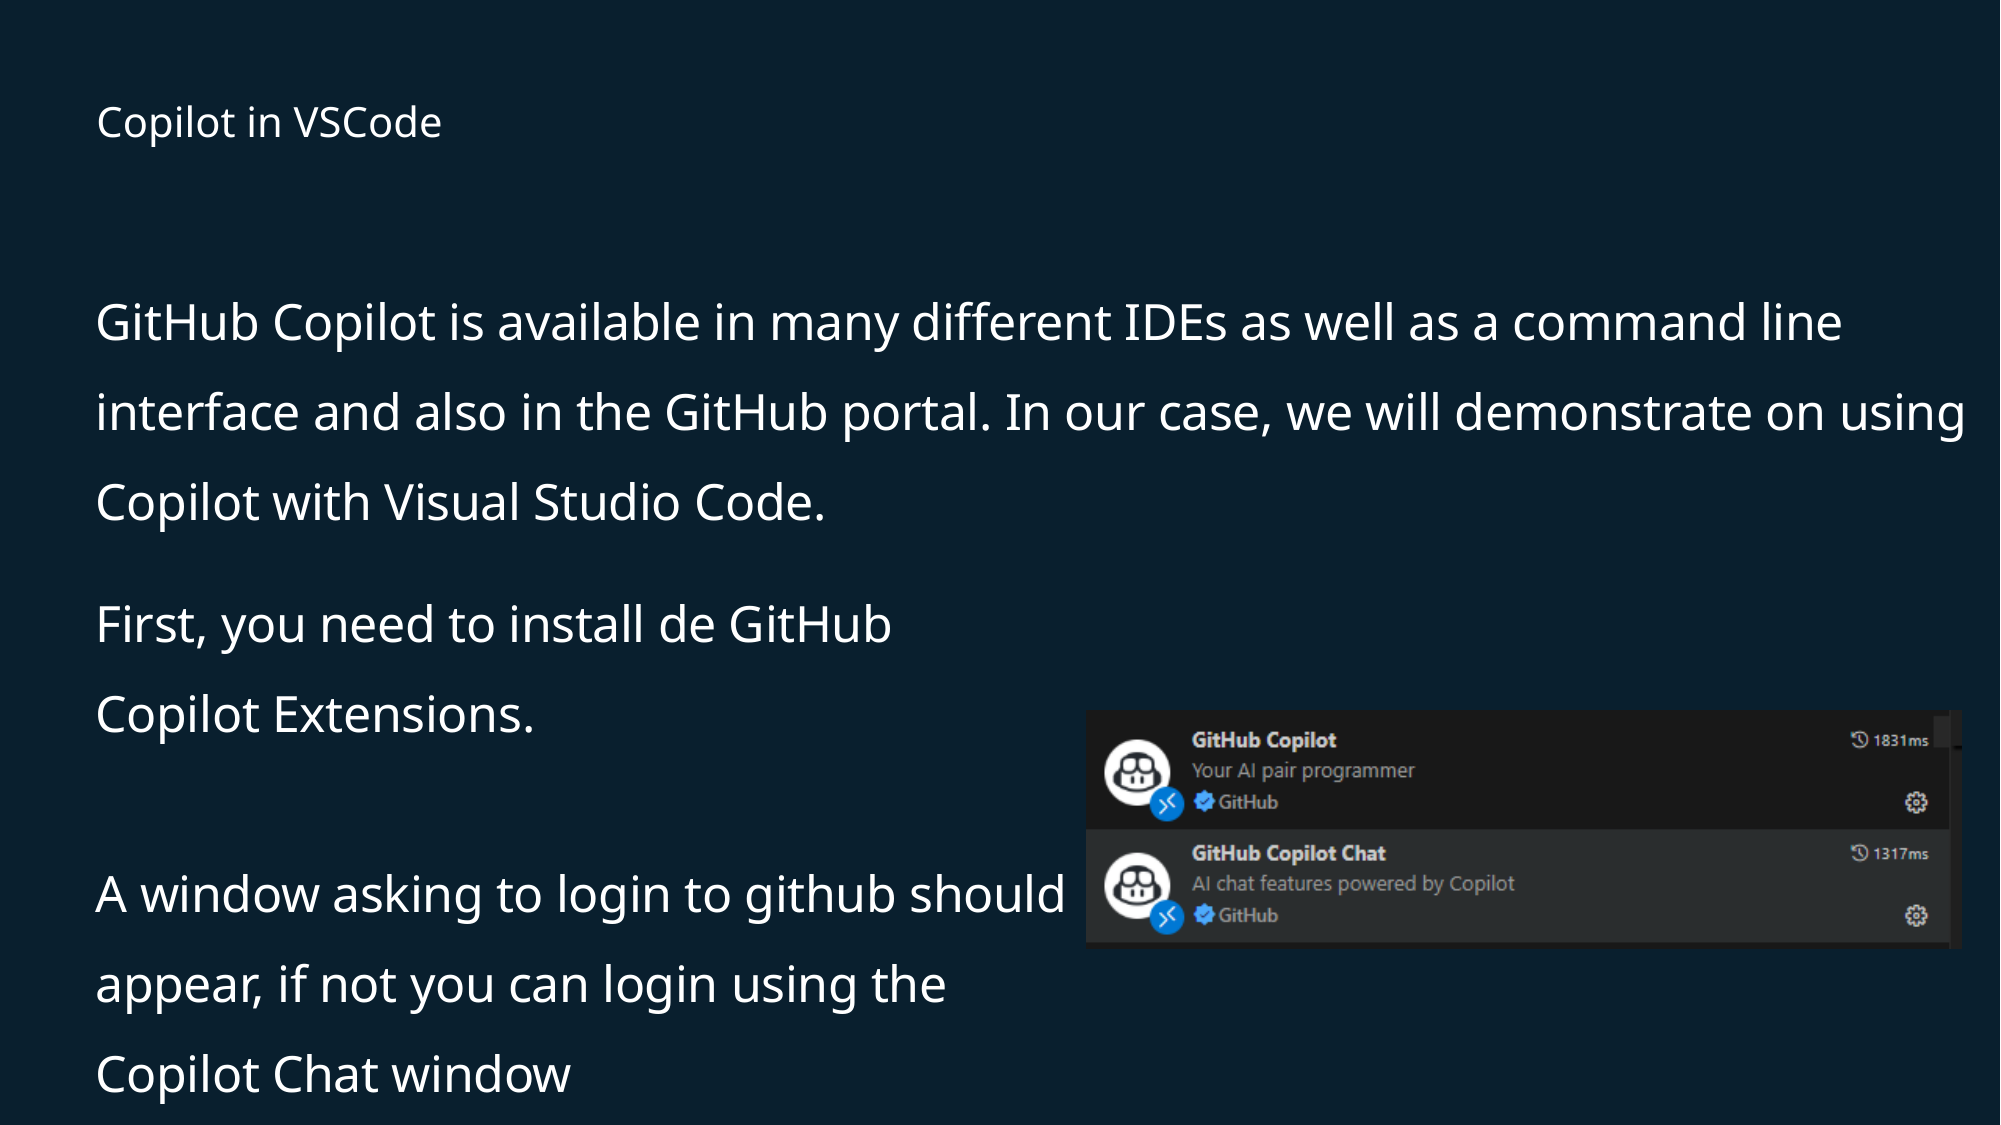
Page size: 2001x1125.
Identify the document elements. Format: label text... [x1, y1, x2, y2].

picture [1085, 710, 1962, 949]
title Copilot in VSCode [96, 96, 1441, 147]
text_box First, you need to install de GitHub Copilot Extensions. A window asking to login to github should appear, if not you can login using the Copilot Chat window [95, 562, 1069, 1103]
list GitHub Copilot is available in many different IDEs as well as a command line interface and also in the GitHub portal. In our case, we will demonstrate on using Copilot with Visual Studio Code. [95, 260, 1986, 523]
